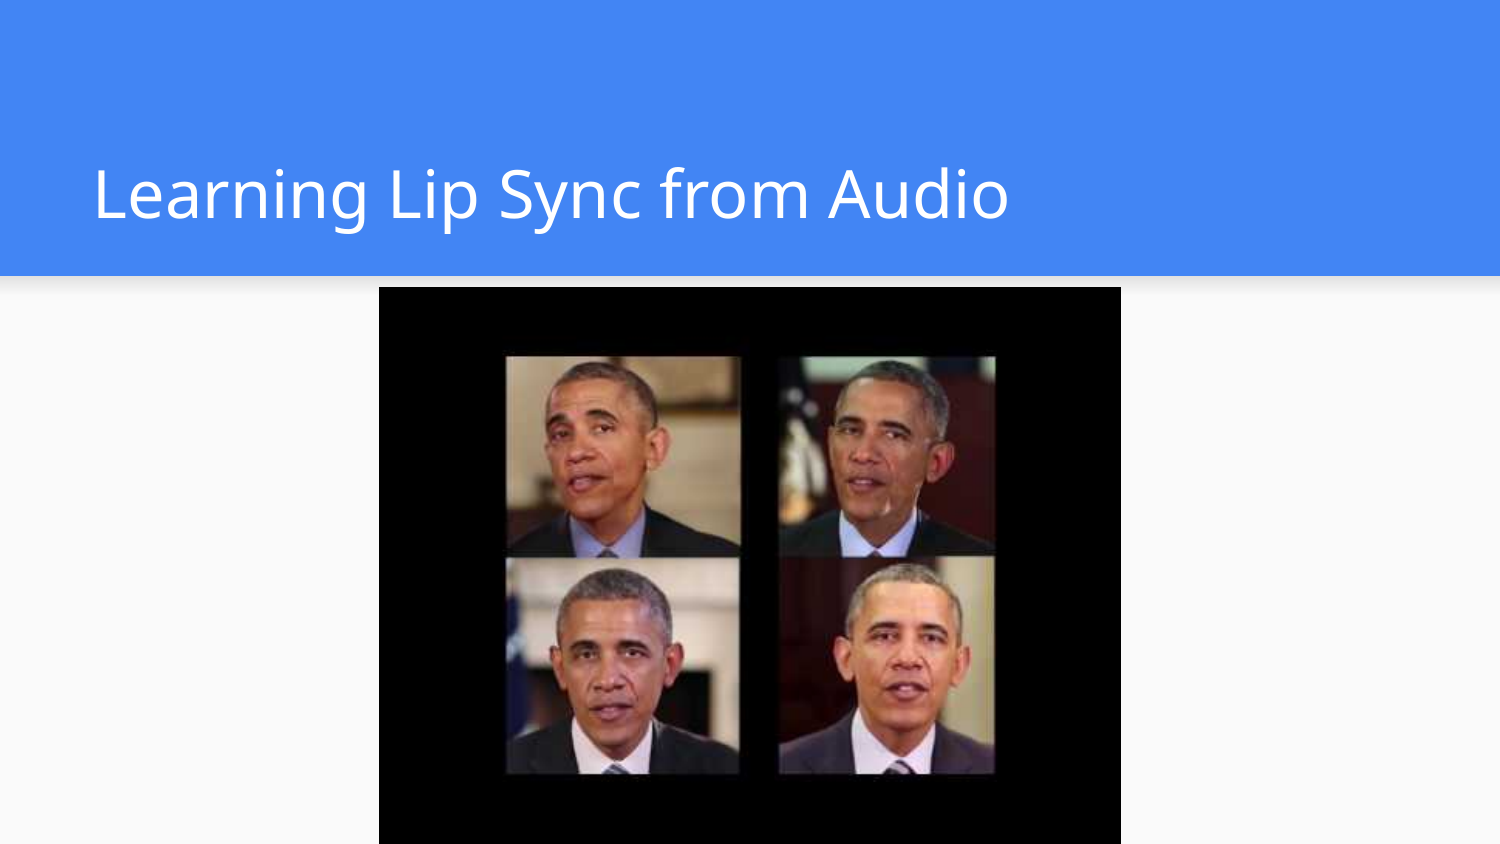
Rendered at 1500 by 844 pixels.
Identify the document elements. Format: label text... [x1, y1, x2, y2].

title Learning Lip Sync from Audio [77, 121, 1427, 248]
picture [379, 287, 1121, 844]
